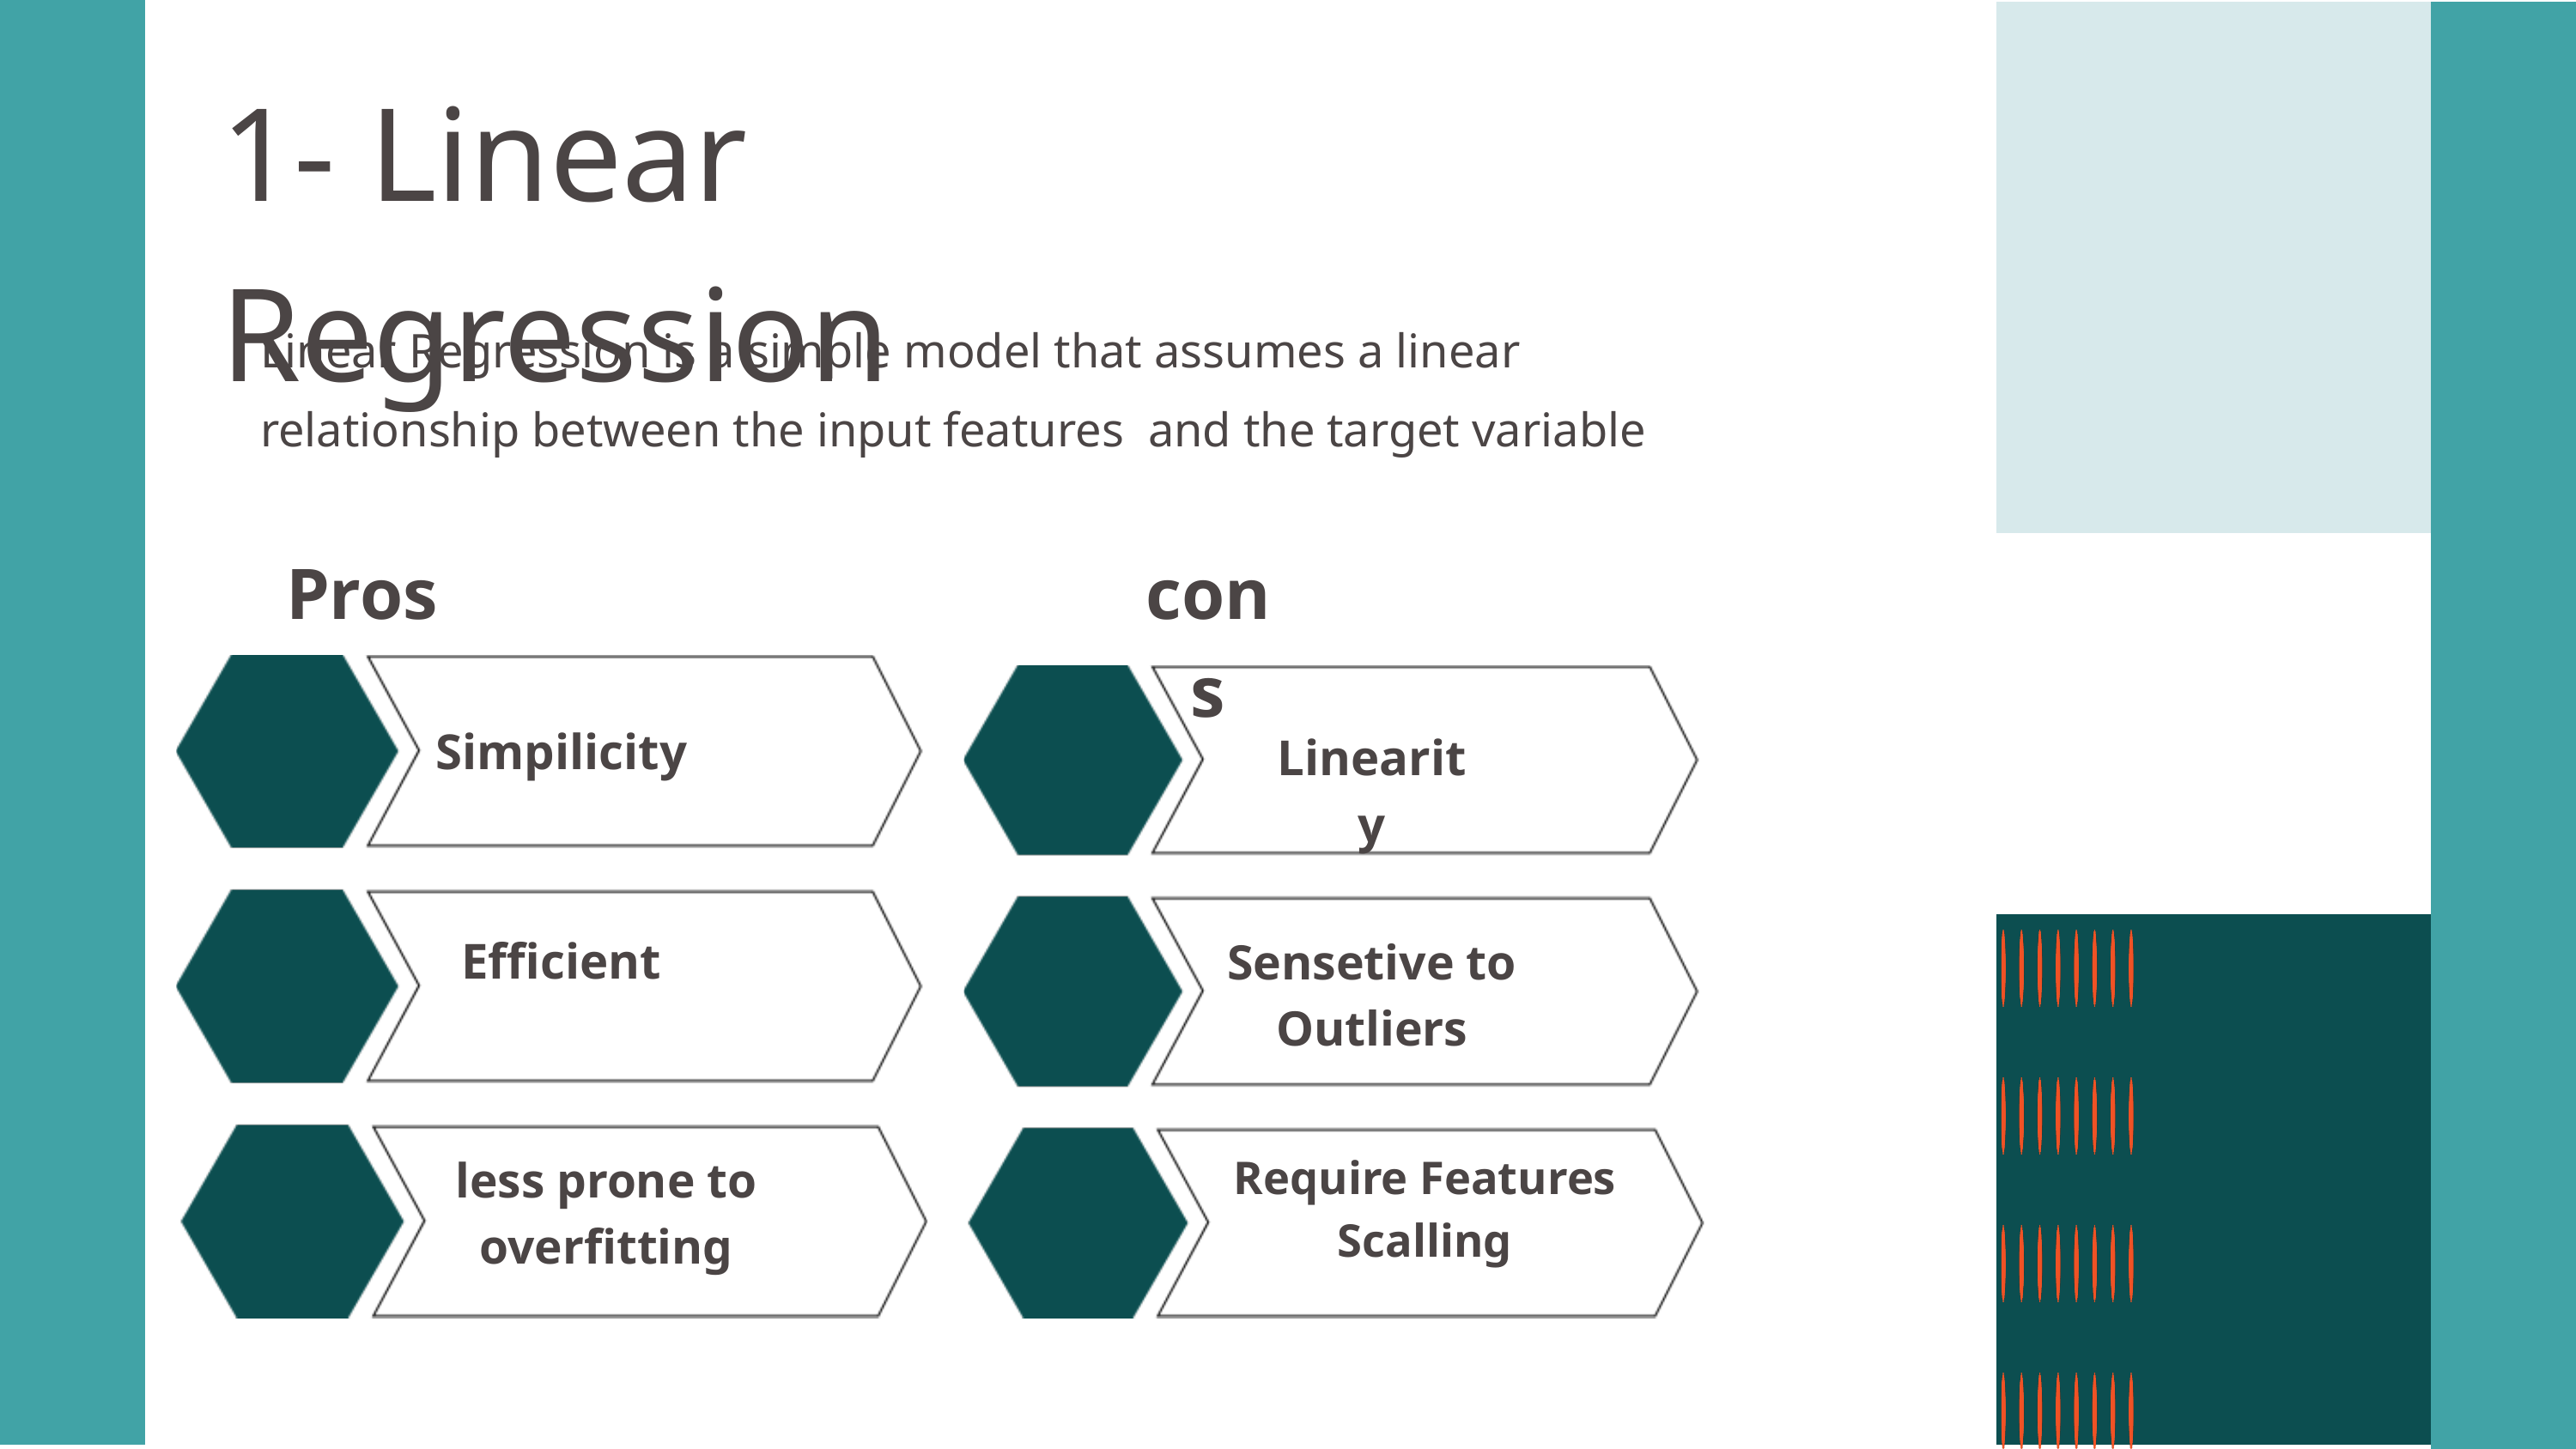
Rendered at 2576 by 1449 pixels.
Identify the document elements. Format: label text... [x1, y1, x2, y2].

text_box [176, 655, 928, 1319]
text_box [1996, 913, 2427, 1446]
text_box less prone to overfitting [361, 1141, 851, 1370]
text_box Simpilicity [291, 711, 832, 779]
text_box Pros [285, 536, 439, 634]
text_box Require Features Scalling [1186, 1140, 1663, 1267]
text_box 1- Linear Regression [221, 46, 1443, 408]
text_box Linear Regression is a simple model that assumes a linear relationship between the input features and the target variable [260, 298, 1668, 457]
text_box Efficient [291, 921, 832, 989]
text_box cons [1128, 536, 1288, 731]
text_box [1996, 2, 2430, 534]
text_box Linearity [1263, 717, 1480, 852]
text_box [963, 665, 1704, 1319]
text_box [2430, 2, 2576, 1449]
text_box Sensetive to Outliers [1128, 922, 1616, 1056]
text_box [0, 0, 145, 1446]
